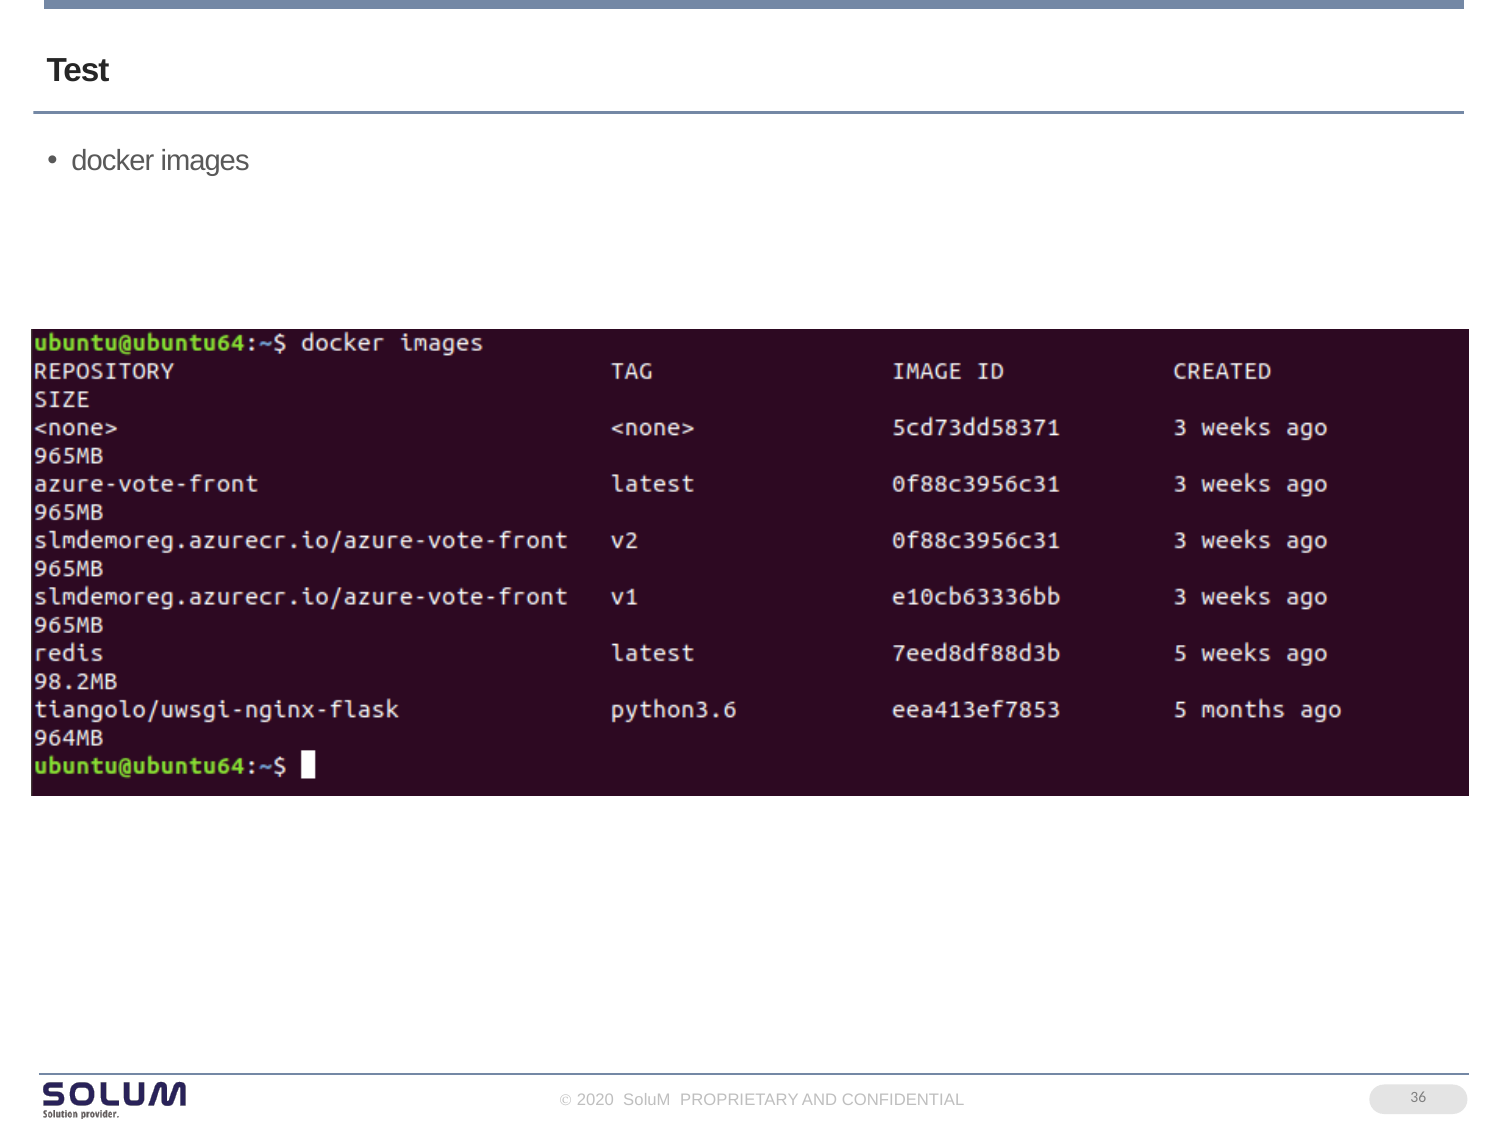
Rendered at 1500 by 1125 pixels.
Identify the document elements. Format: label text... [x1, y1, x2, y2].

picture [31, 329, 1469, 796]
title Test [46, 28, 1349, 113]
picture [41, 1080, 187, 1119]
subtitle docker images [33, 137, 1464, 329]
